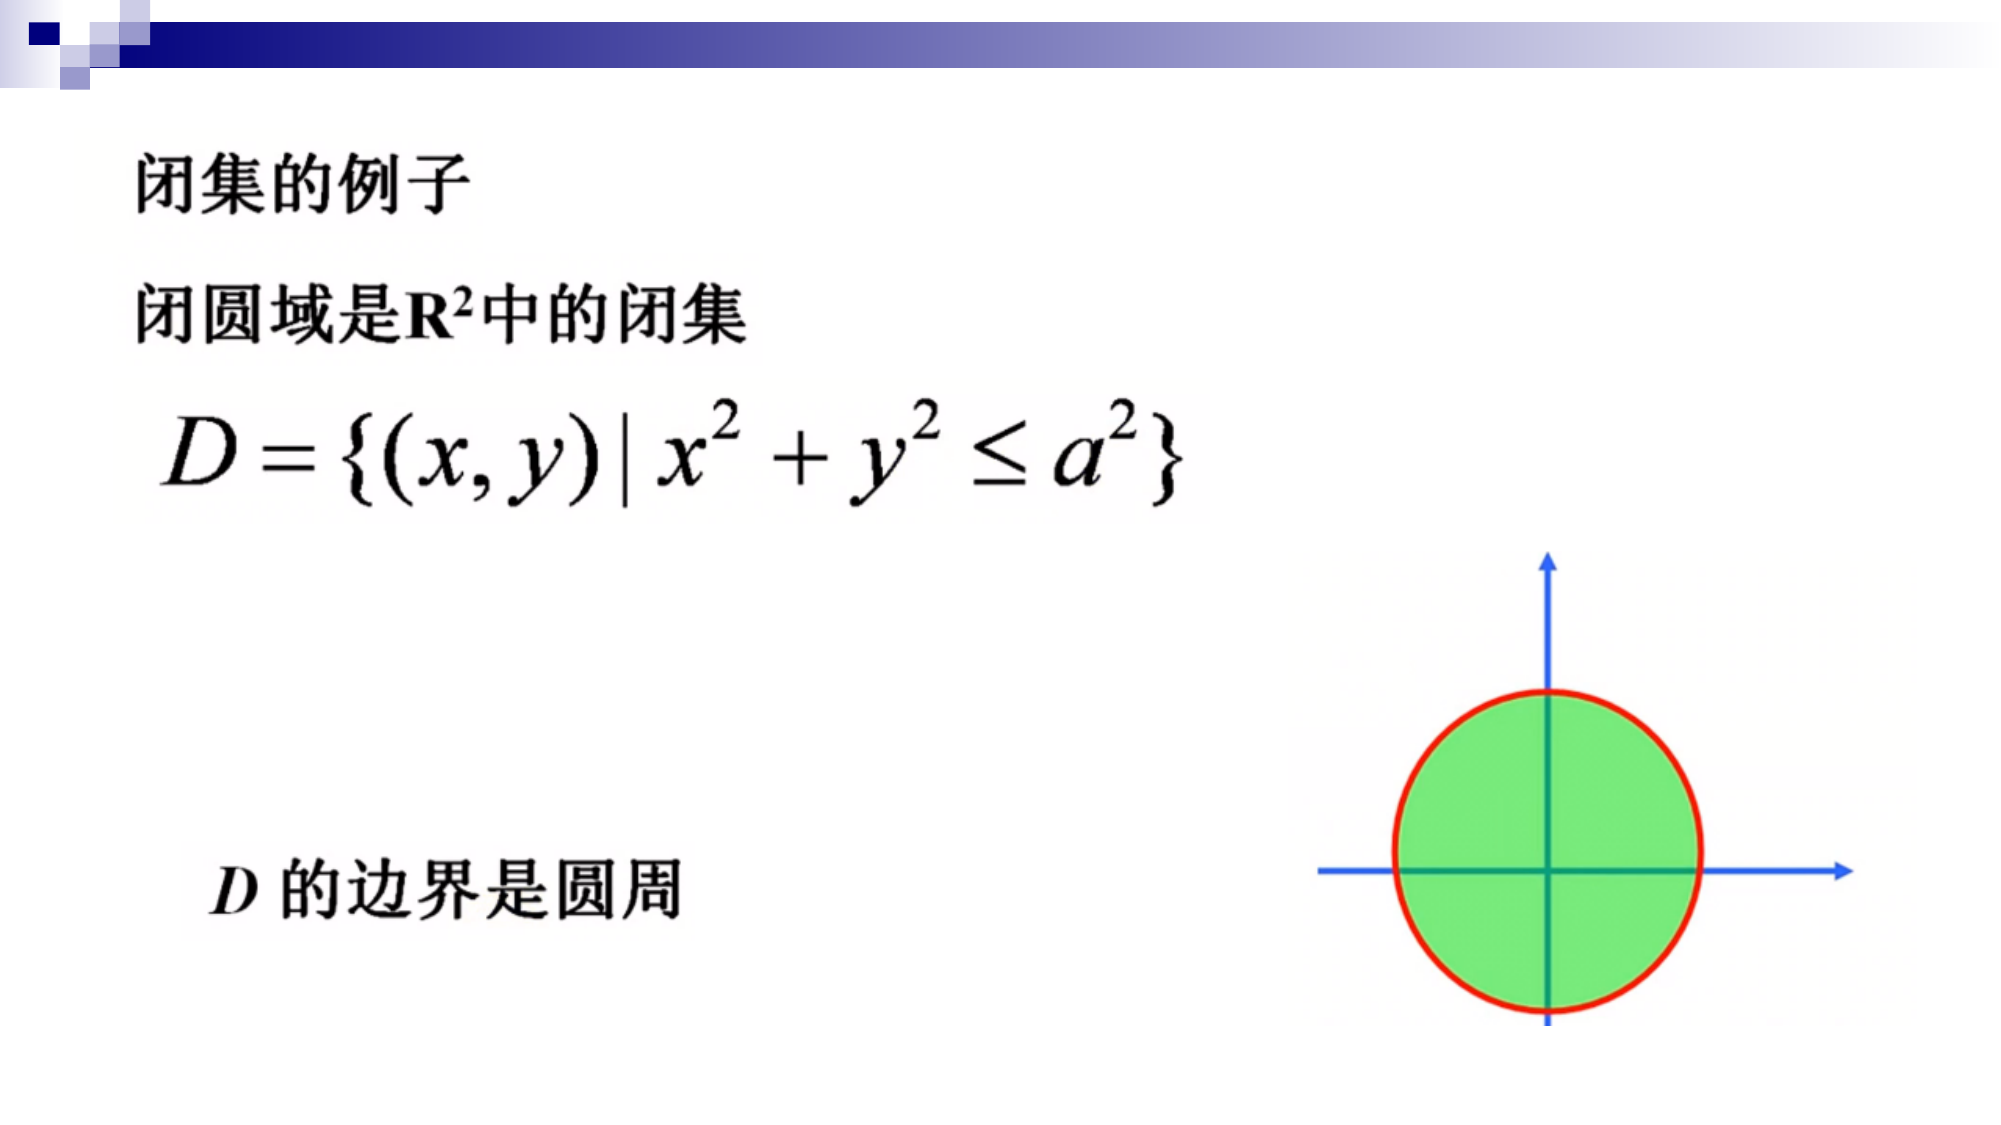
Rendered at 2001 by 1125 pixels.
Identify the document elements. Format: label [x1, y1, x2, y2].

picture [181, 841, 695, 941]
picture [1288, 551, 1917, 1026]
picture [113, 378, 1210, 524]
picture [74, 128, 763, 367]
